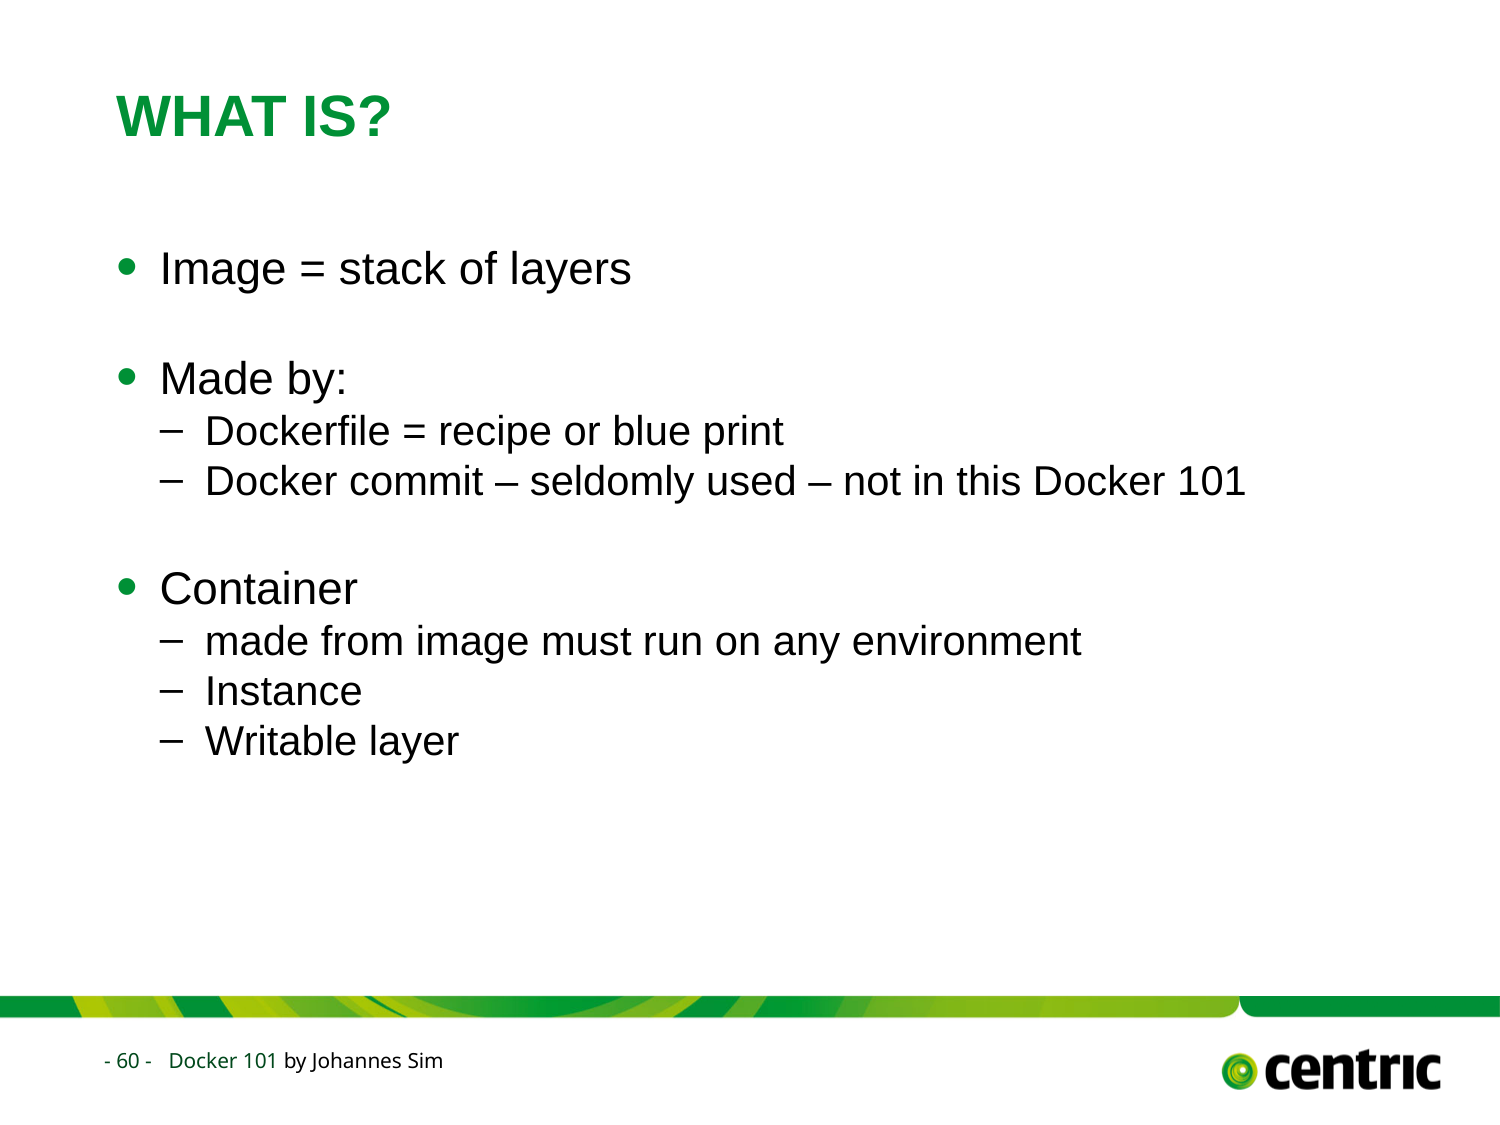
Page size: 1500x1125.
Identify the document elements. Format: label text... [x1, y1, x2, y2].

title WHAT is? [101, 77, 1441, 213]
list Image = stack of layers Made by: Dockerfile = recipe or blue print Docker commit – seldomly used – not in this Docker 101 Container made from image must run on any environment Instance Writable layer [101, 231, 1441, 975]
picture [0, 995, 1500, 1125]
